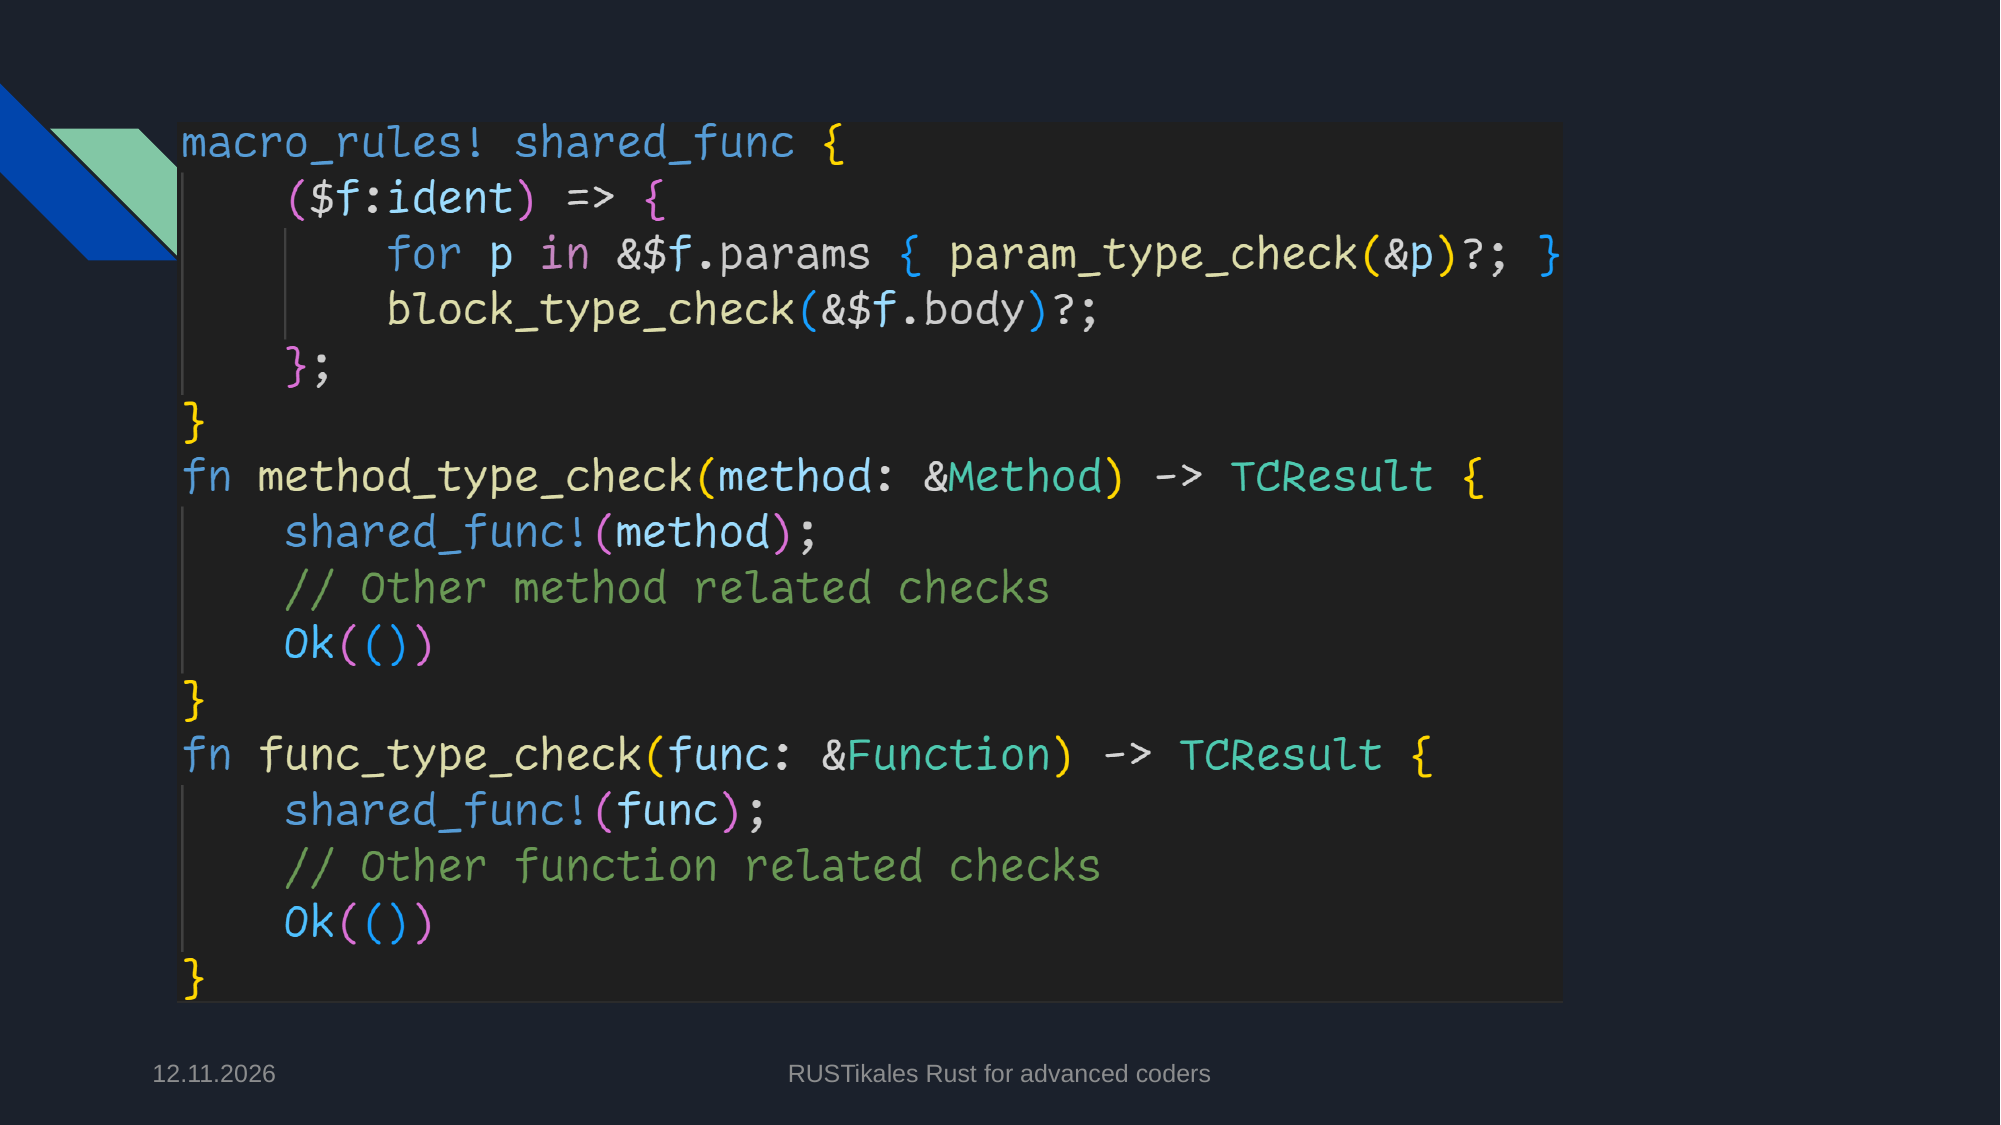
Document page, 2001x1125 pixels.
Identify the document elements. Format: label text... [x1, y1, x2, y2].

picture [177, 121, 1563, 1004]
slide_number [137, 1042, 588, 1103]
footer RUSTikales Rust for advanced coders [662, 1042, 1338, 1103]
